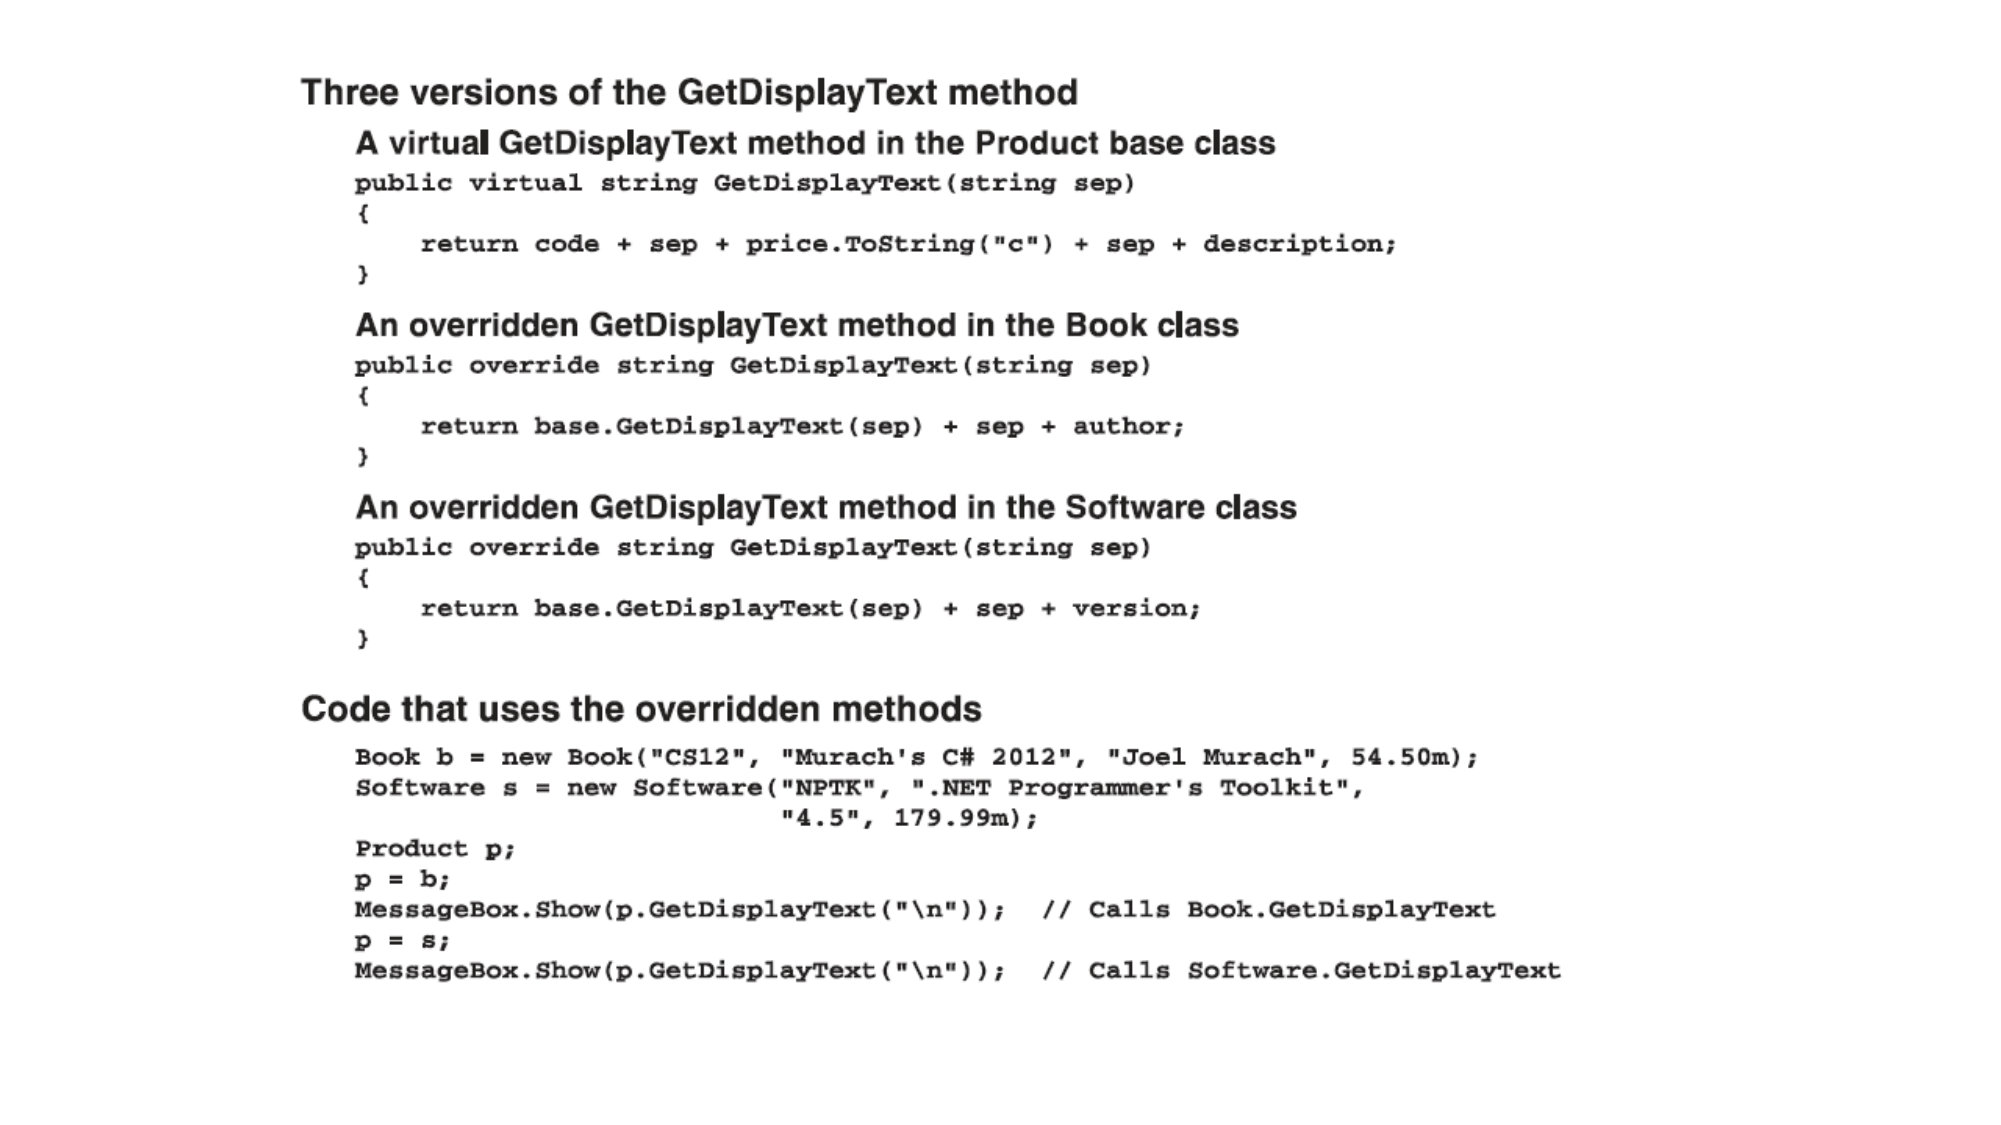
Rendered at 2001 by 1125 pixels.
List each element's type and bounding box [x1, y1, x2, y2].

picture [279, 50, 1589, 1020]
